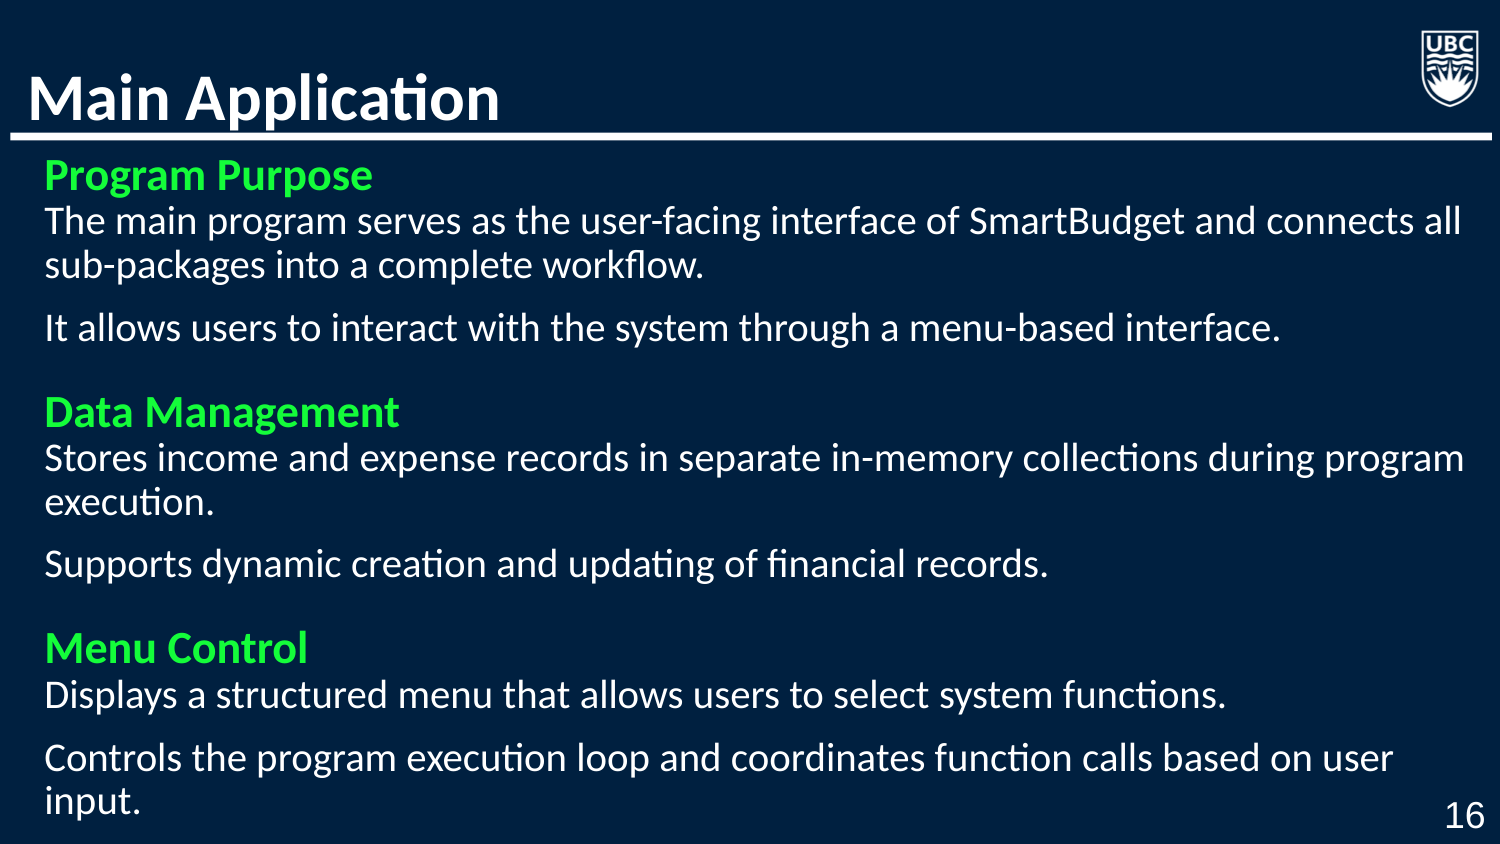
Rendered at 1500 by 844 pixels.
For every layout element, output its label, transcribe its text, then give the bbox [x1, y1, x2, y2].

list Program Purpose The main program serves as the user-facing interface of SmartBudget and connects all sub-packages into a complete workflow. It allows users to interact with the system through a menu-based interface. Data Management Stores income and expense records in separate in-memory collections during program execution. Supports dynamic creation and updating of financial records. Menu Control Displays a structured menu that allows users to select system functions. Controls the program execution loop and coordinates function calls based on user input. [12, 143, 1492, 835]
title Main Application [12, 0, 1488, 135]
